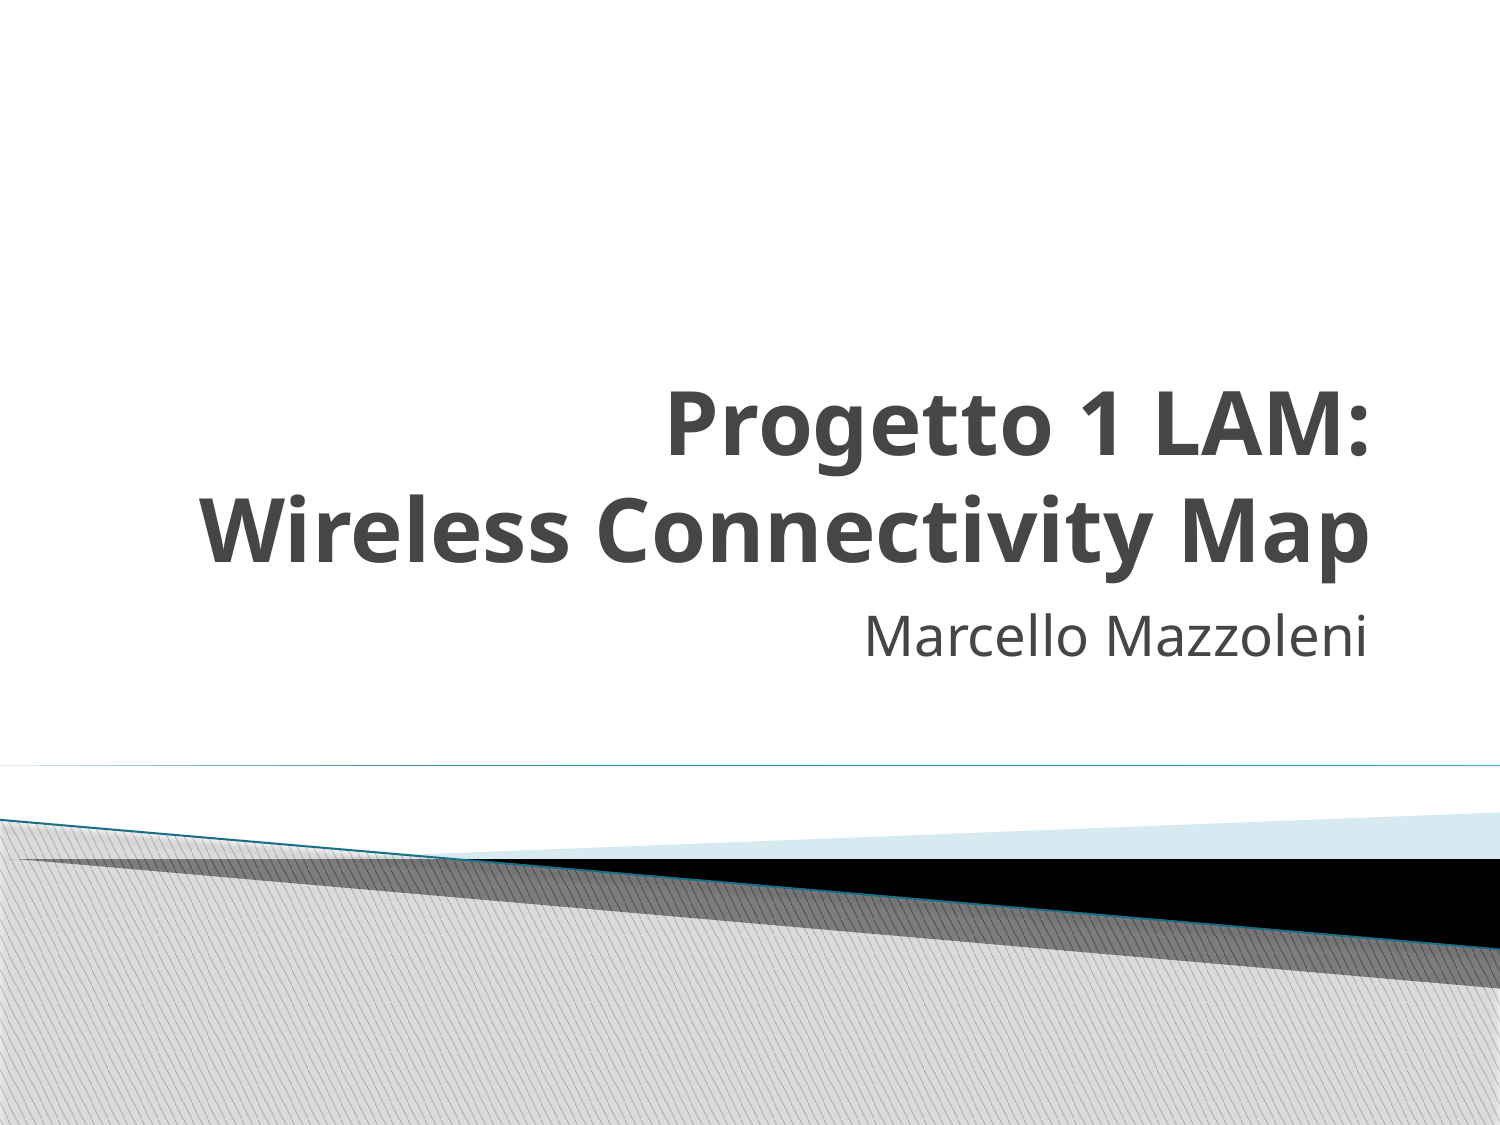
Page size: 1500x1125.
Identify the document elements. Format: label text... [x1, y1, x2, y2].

subtitle Marcello Mazzoleni [112, 592, 1388, 790]
picture [5, 859, 1500, 989]
title Progetto 1 LAM: Wireless Connectivity Map [112, 287, 1388, 588]
